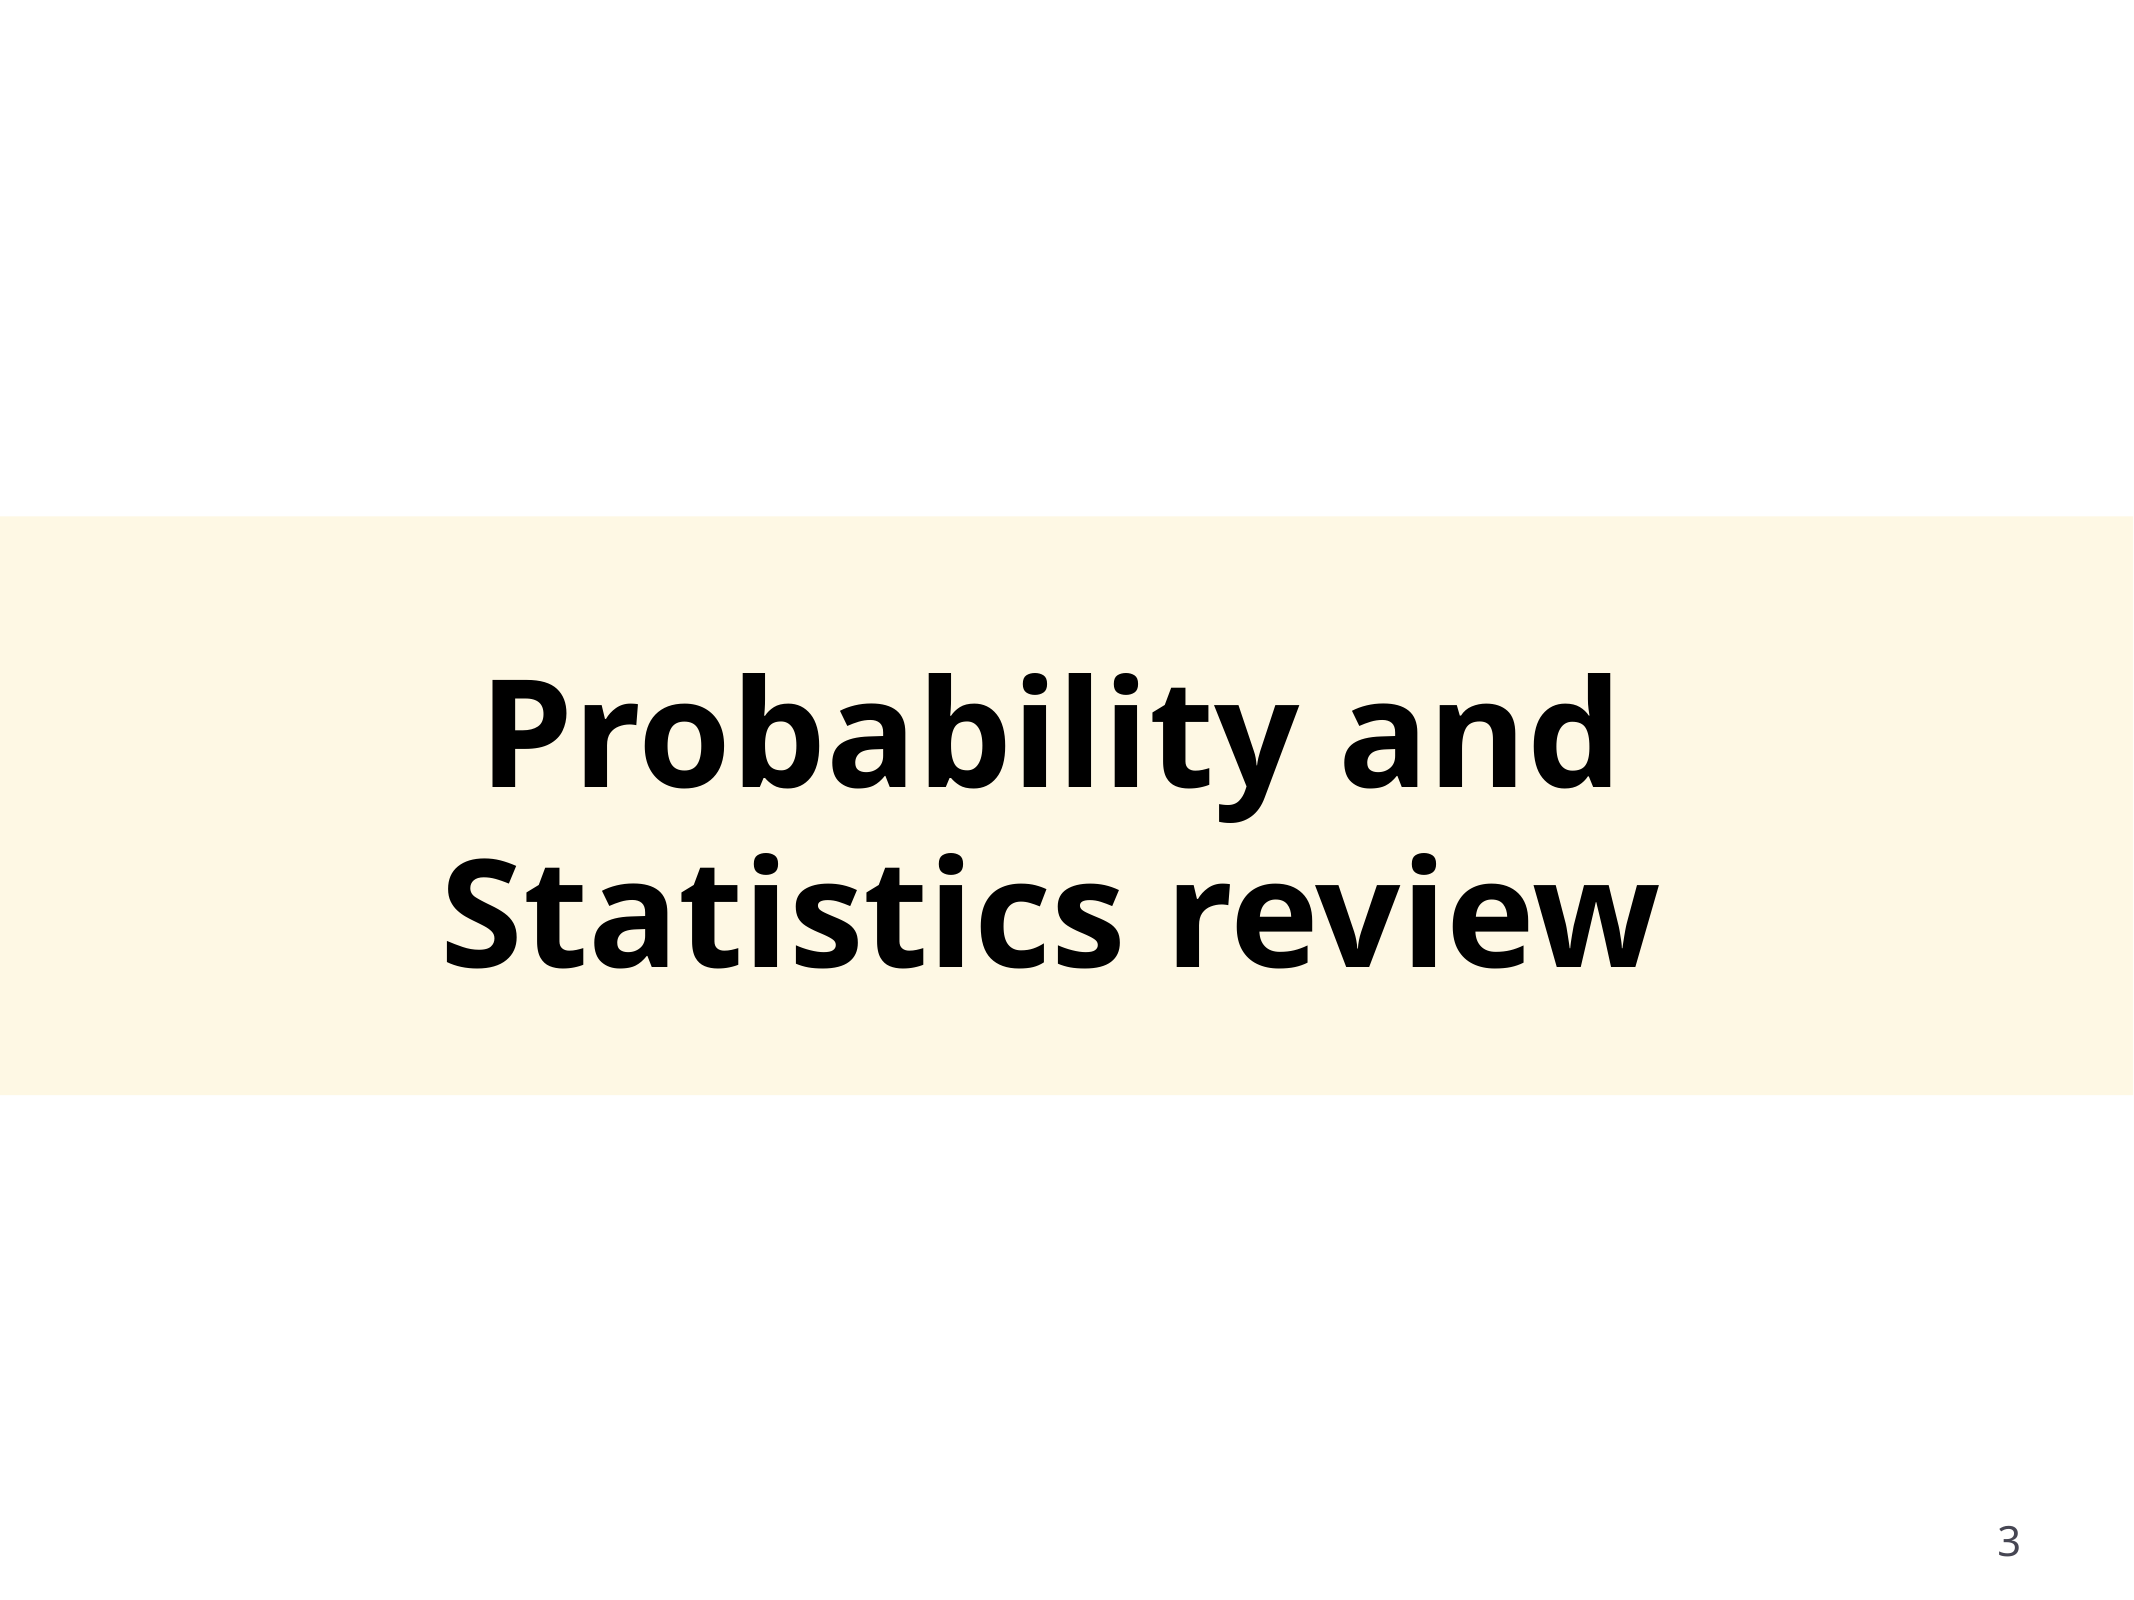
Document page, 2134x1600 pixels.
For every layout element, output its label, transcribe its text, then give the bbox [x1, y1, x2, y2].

list Probability and Statistics review [159, 705, 1944, 930]
slide_number 3 [1976, 1504, 2118, 1590]
